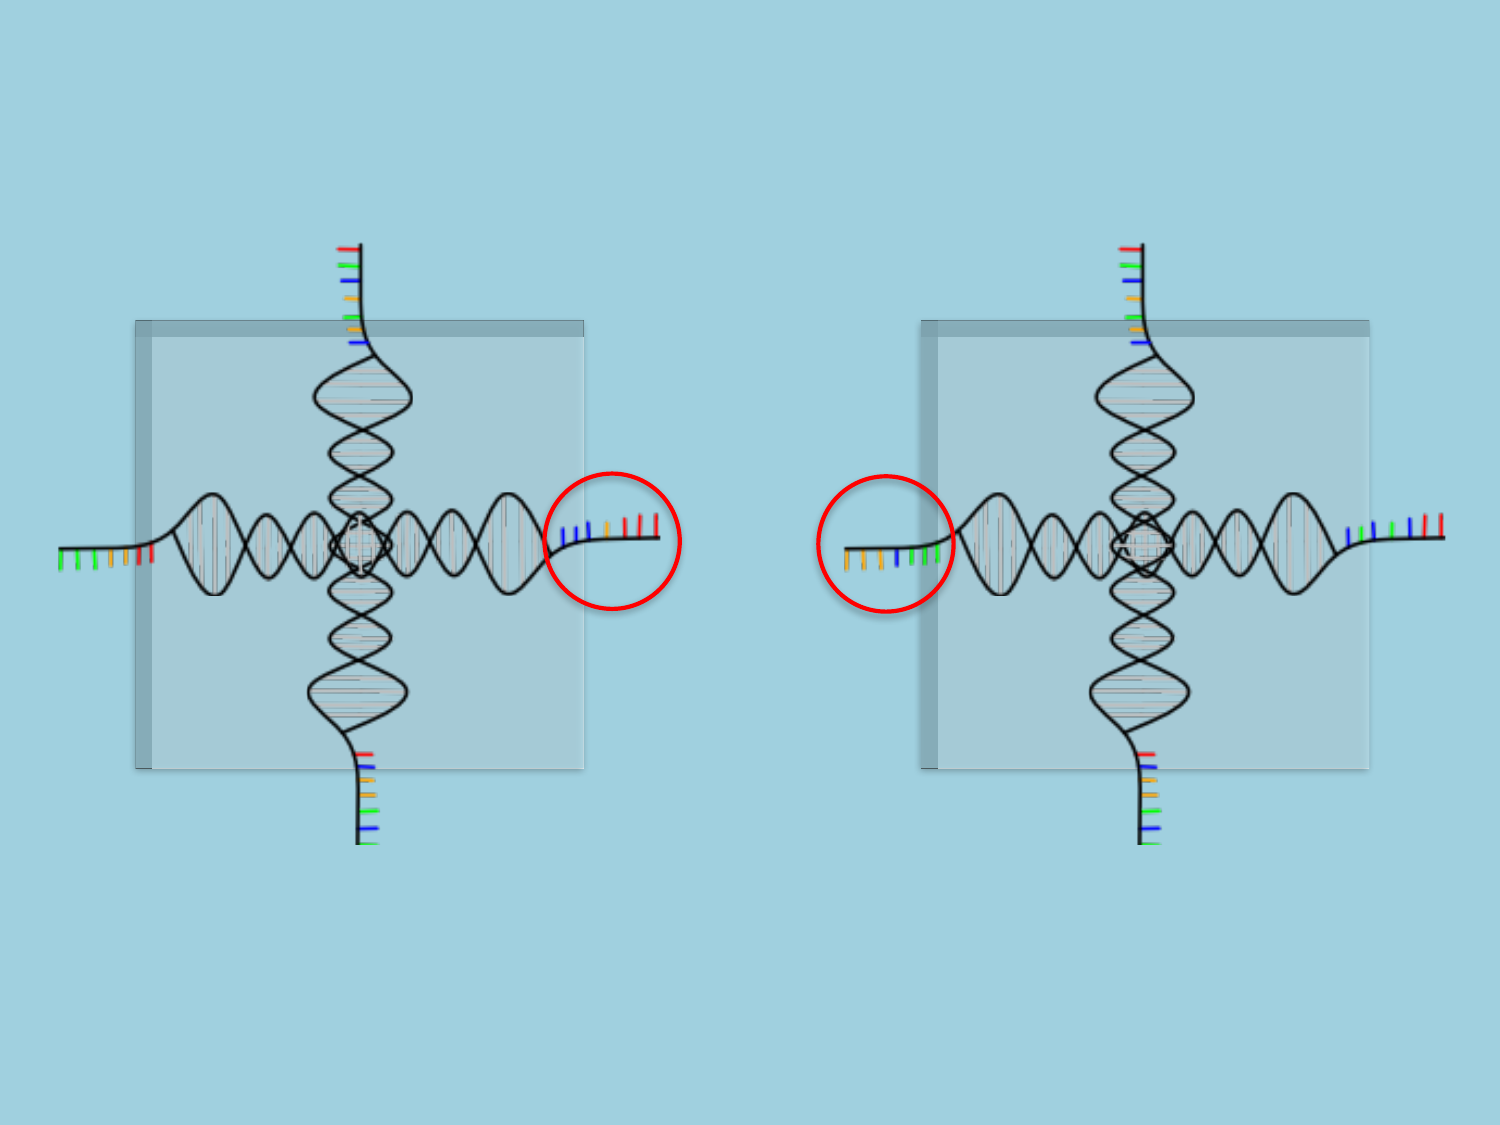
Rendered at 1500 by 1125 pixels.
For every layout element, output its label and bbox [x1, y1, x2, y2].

text_box [544, 473, 954, 612]
text_box [842, 242, 1446, 846]
text_box [57, 242, 661, 846]
